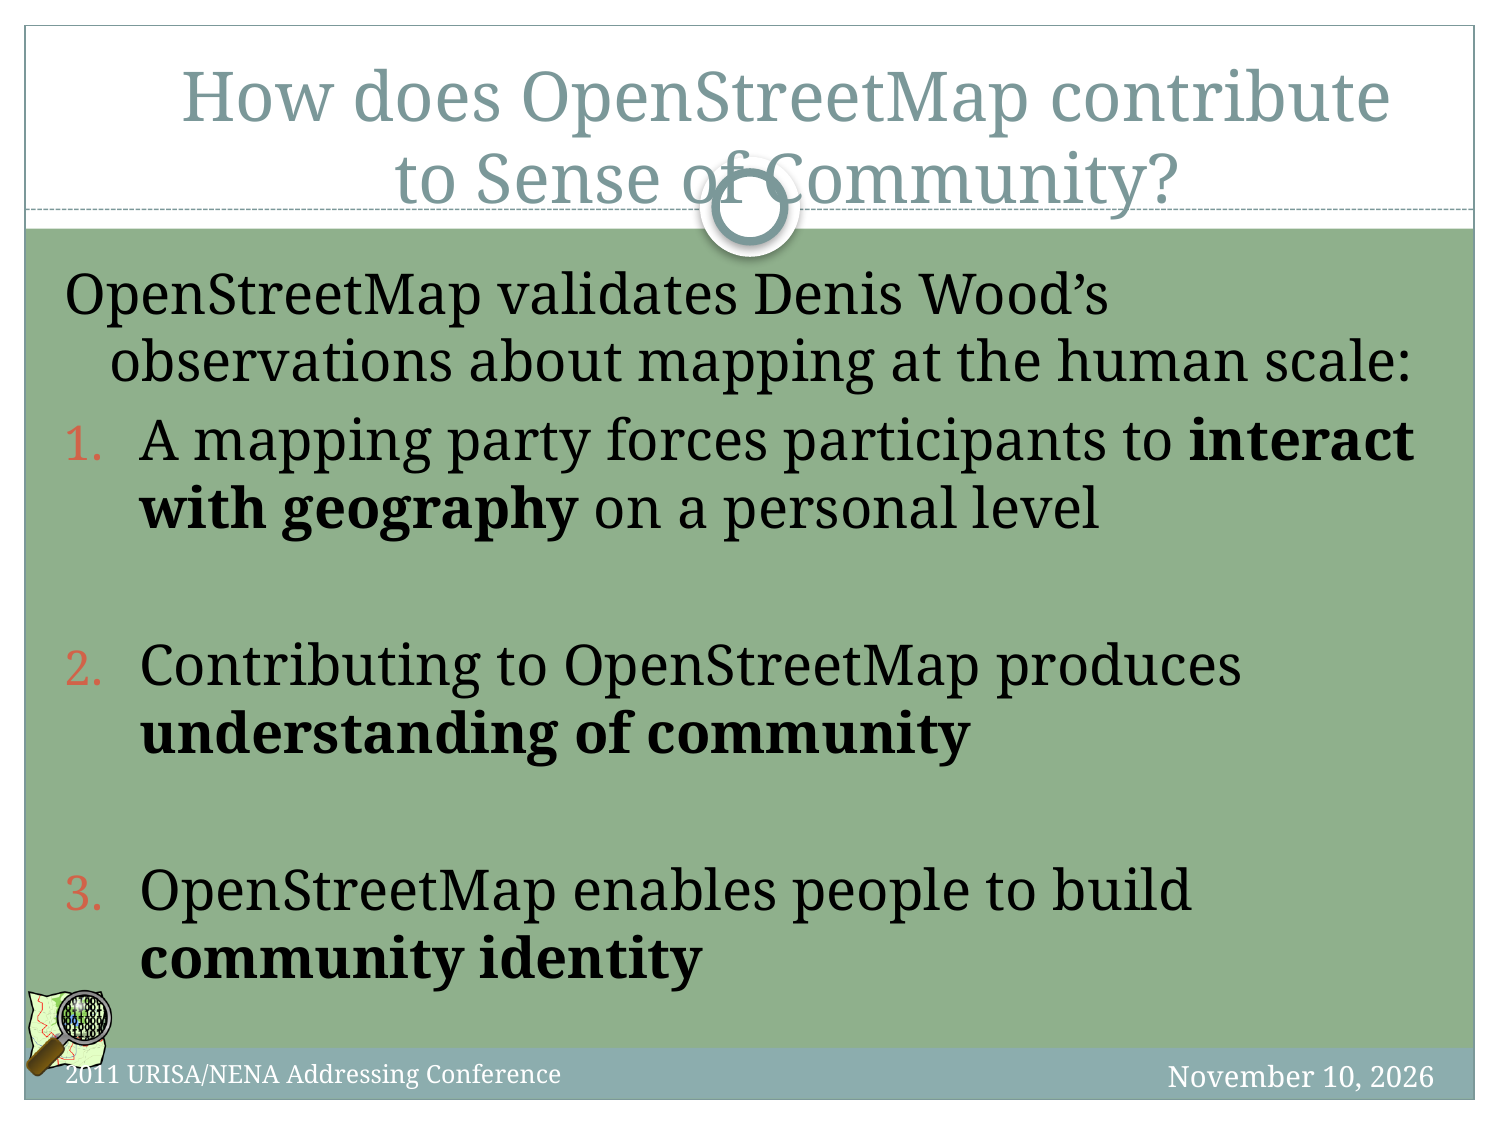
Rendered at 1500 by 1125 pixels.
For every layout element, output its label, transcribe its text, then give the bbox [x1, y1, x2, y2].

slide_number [950, 1050, 1450, 1111]
picture [24, 987, 114, 1077]
title How does OpenStreetMap contribute to Sense of Community? [149, 37, 1426, 226]
footer 2011 URISA/NENA Addressing Conference [50, 1051, 638, 1112]
list OpenStreetMap validates Denis Wood’s observations about mapping at the human scale: A mapping party forces participants to interact with geography on a personal level Contributing to OpenStreetMap produces understanding of community OpenStreetMap enables people to build community identity [49, 250, 1445, 1001]
